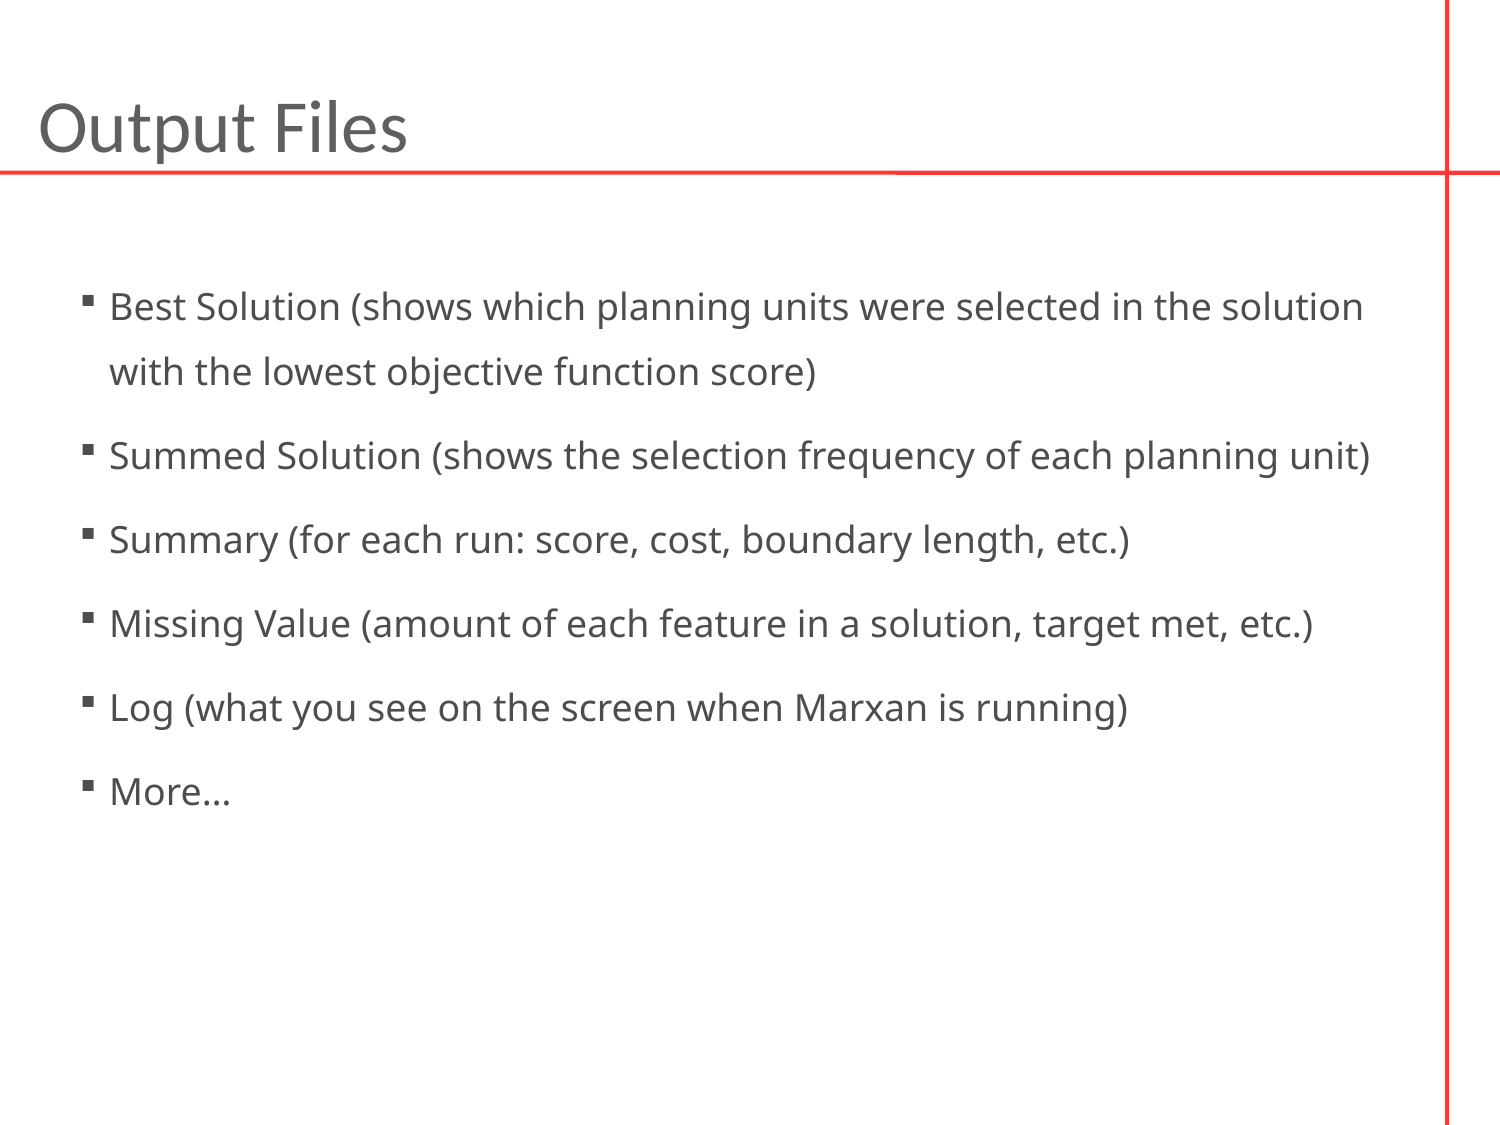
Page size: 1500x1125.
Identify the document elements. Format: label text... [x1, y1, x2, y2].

text_box Output Files [23, 70, 1500, 176]
text_box Best Solution (shows which planning units were selected in the solution with the lowest objective function score) Summed Solution (shows the selection frequency of each planning unit) Summary (for each run: score, cost, boundary length, etc.) Missing Value (amount of each feature in a solution, target met, etc.) Log (what you see on the screen when Marxan is running) More… [64, 255, 1400, 821]
